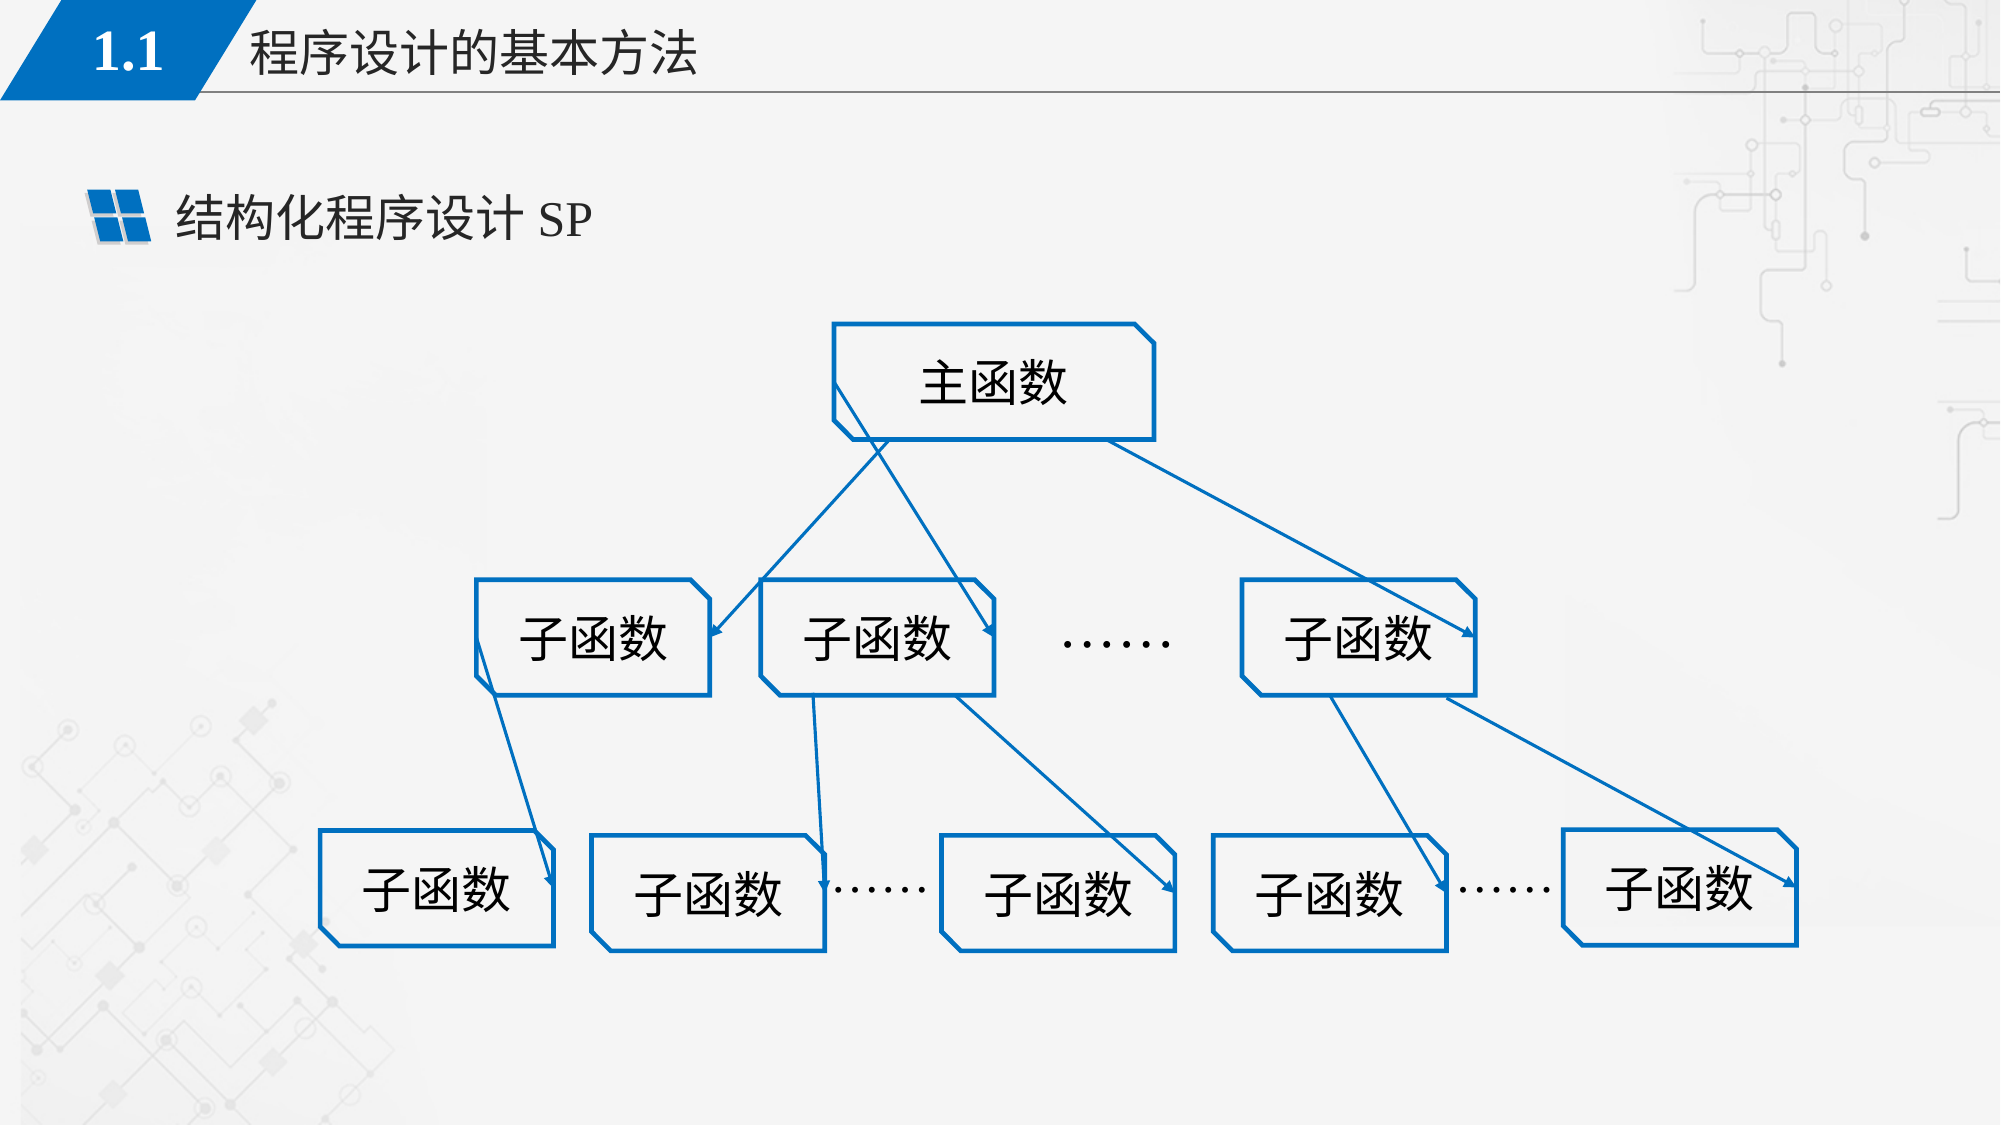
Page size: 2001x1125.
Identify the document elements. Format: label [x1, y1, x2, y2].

text_box [320, 324, 1797, 951]
picture [0, 0, 2001, 1125]
picture [0, 0, 60, 98]
text_box [84, 178, 1060, 255]
